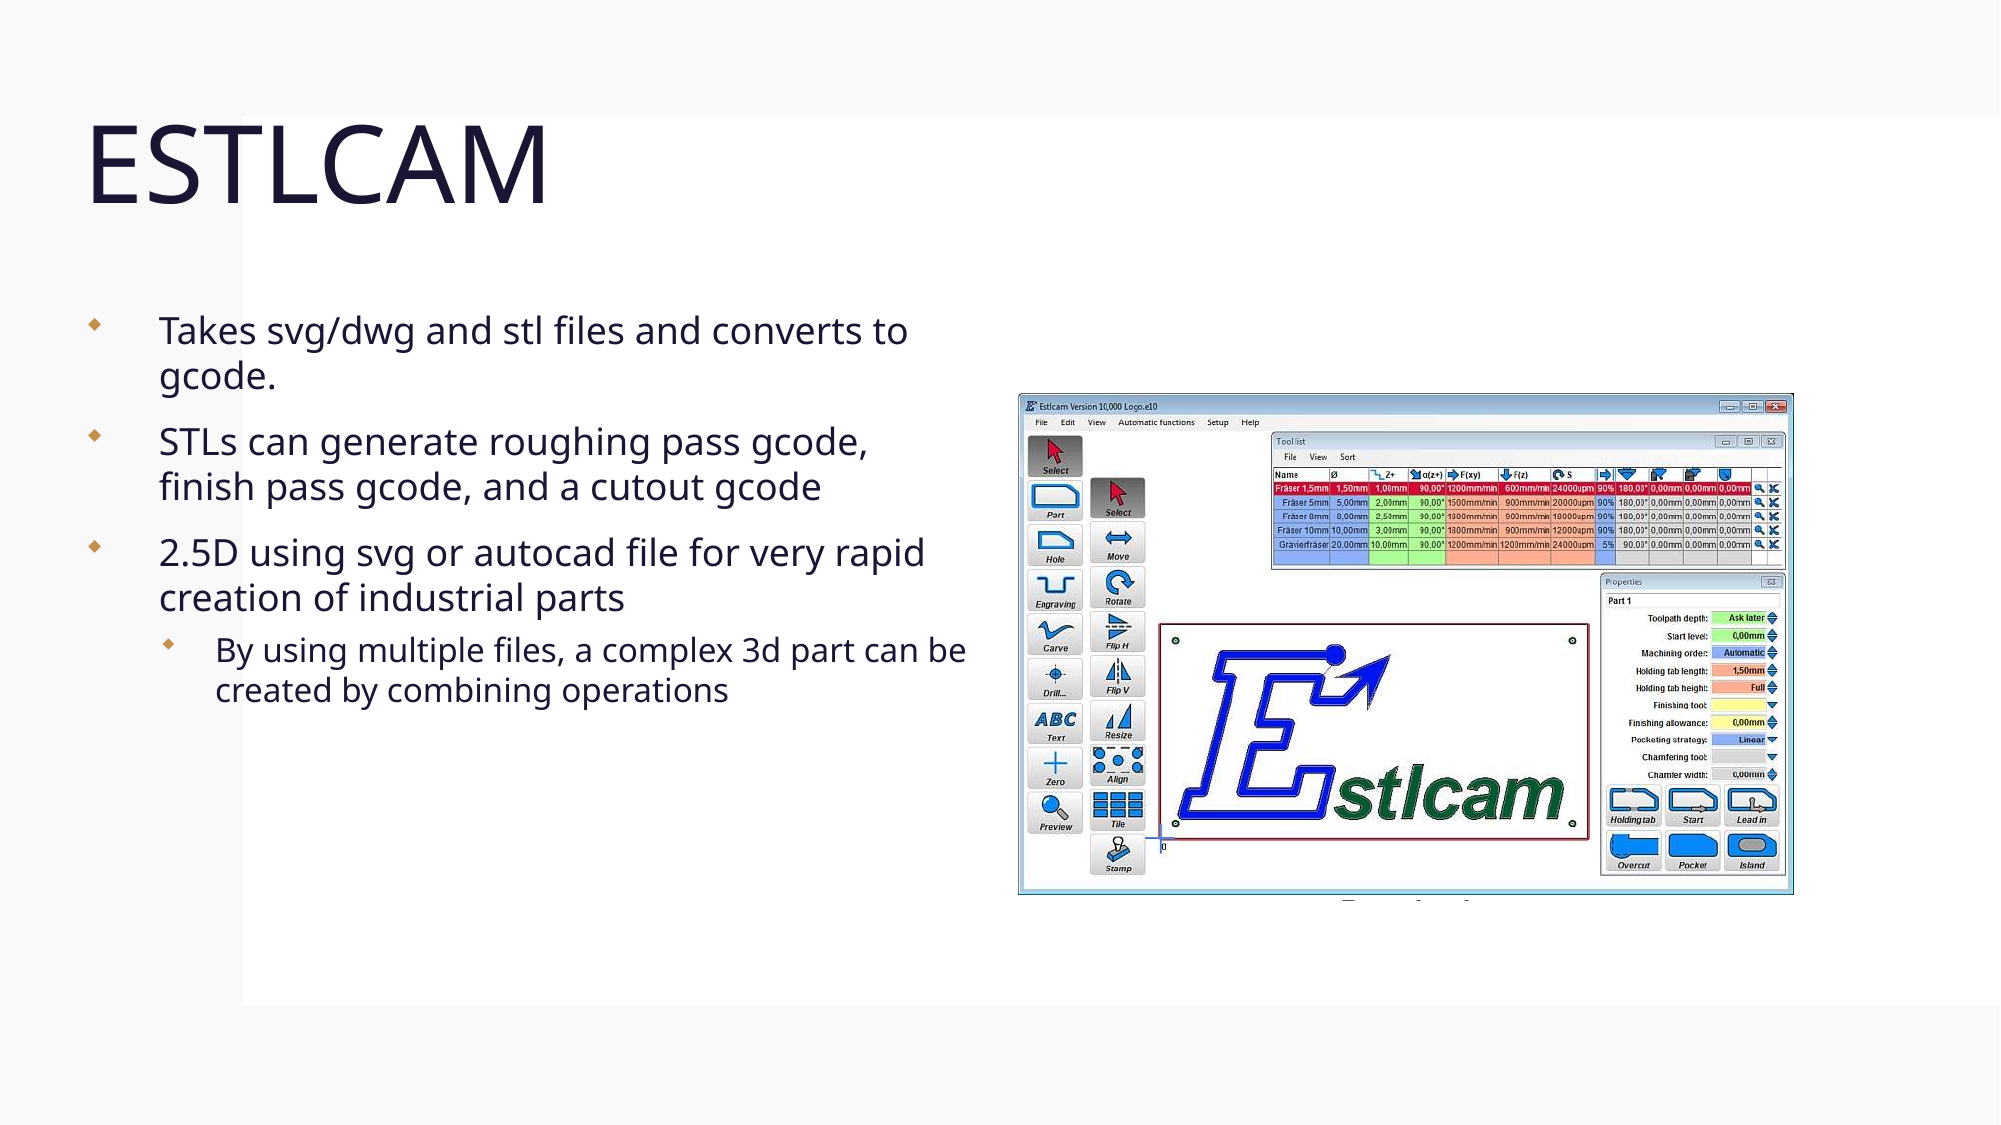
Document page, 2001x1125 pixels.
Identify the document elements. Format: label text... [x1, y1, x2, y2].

list Takes svg/dwg and stl files and converts to gcode. STLs can generate roughing pass gcode, finish pass gcode, and a cutout gcode 2.5D using svg or autocad file for very rapid creation of industrial parts By using multiple files, a complex 3d part can be created by combining operations [68, 299, 988, 990]
title ESTLCAM [68, 59, 1799, 278]
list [1012, 388, 1799, 901]
